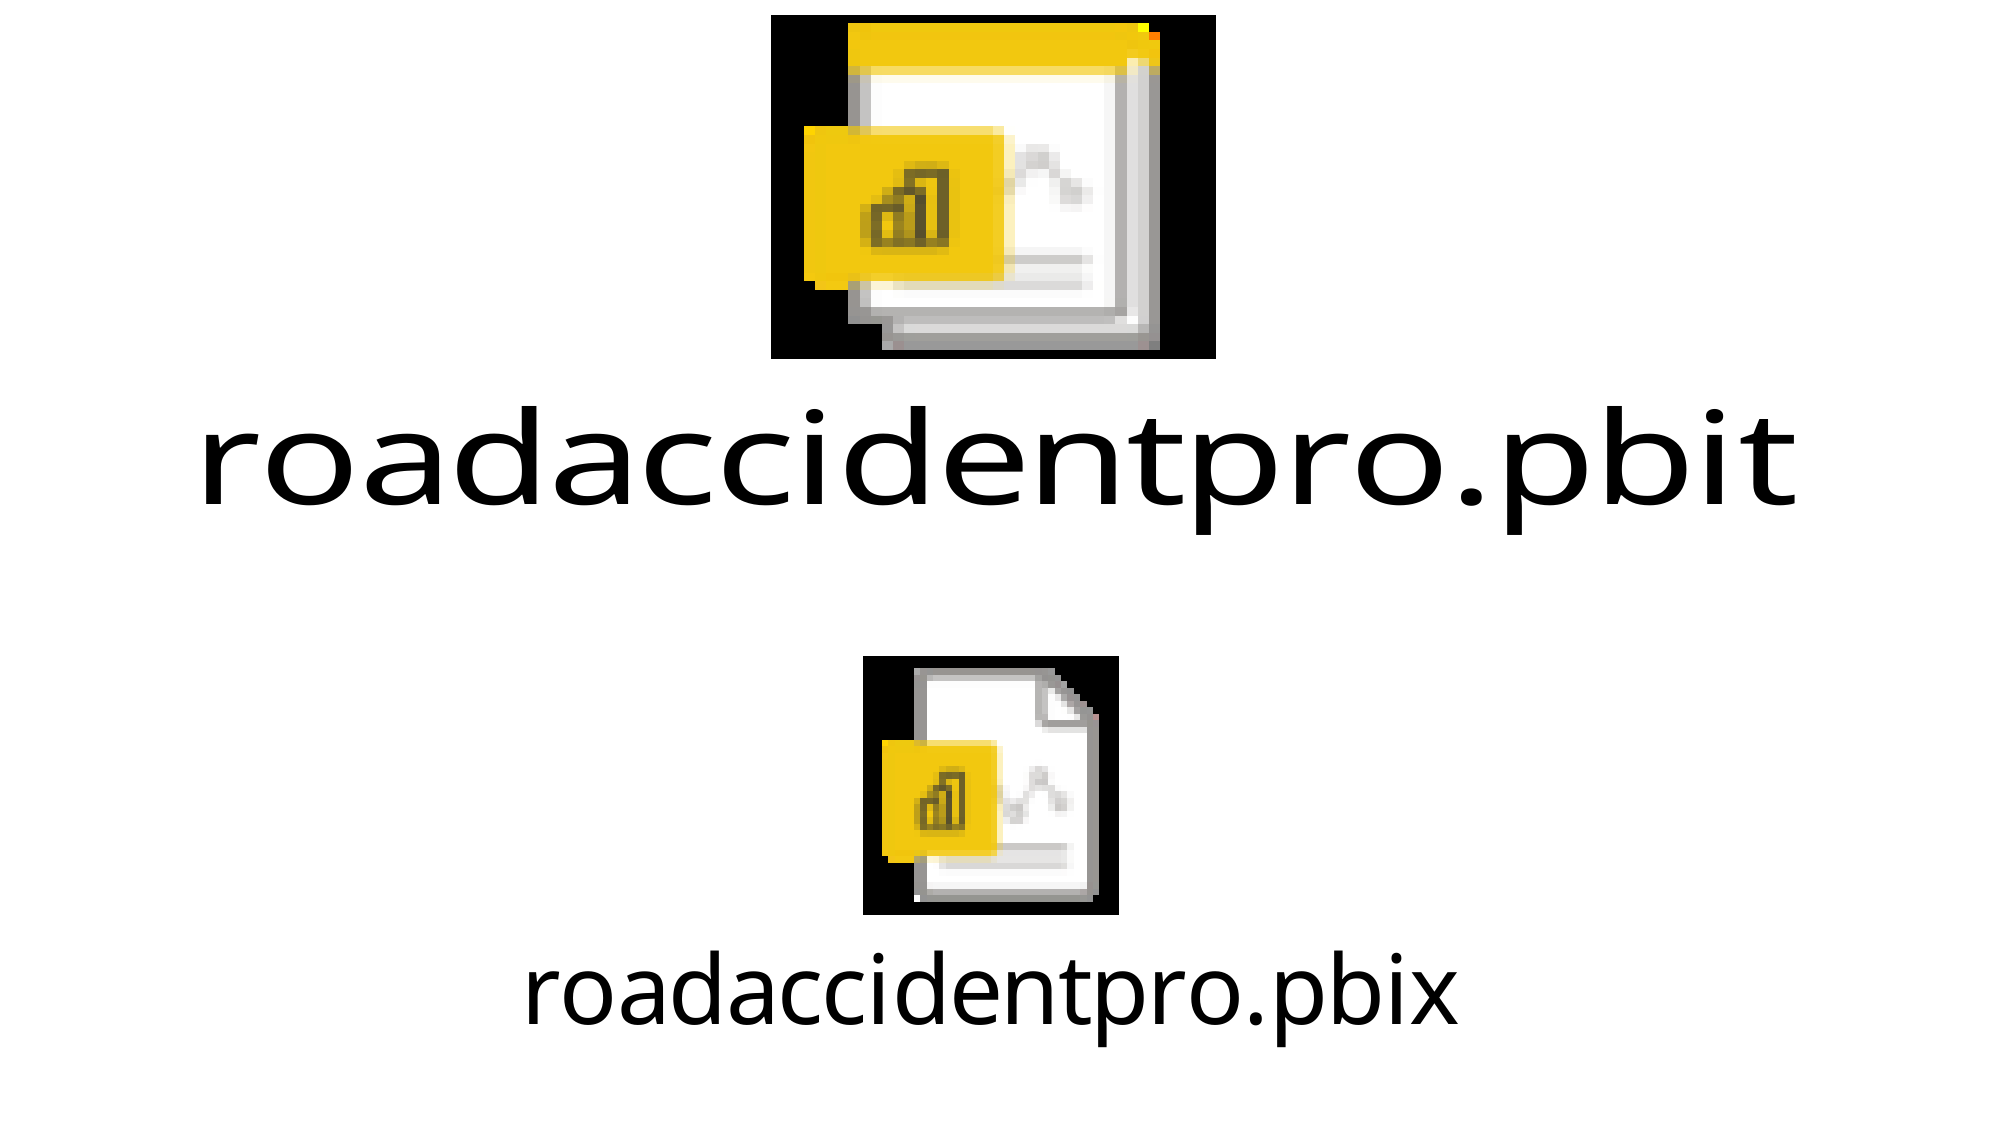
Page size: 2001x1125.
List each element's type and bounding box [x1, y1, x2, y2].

text_box [14, 14, 1962, 591]
text_box [421, 656, 1554, 1089]
